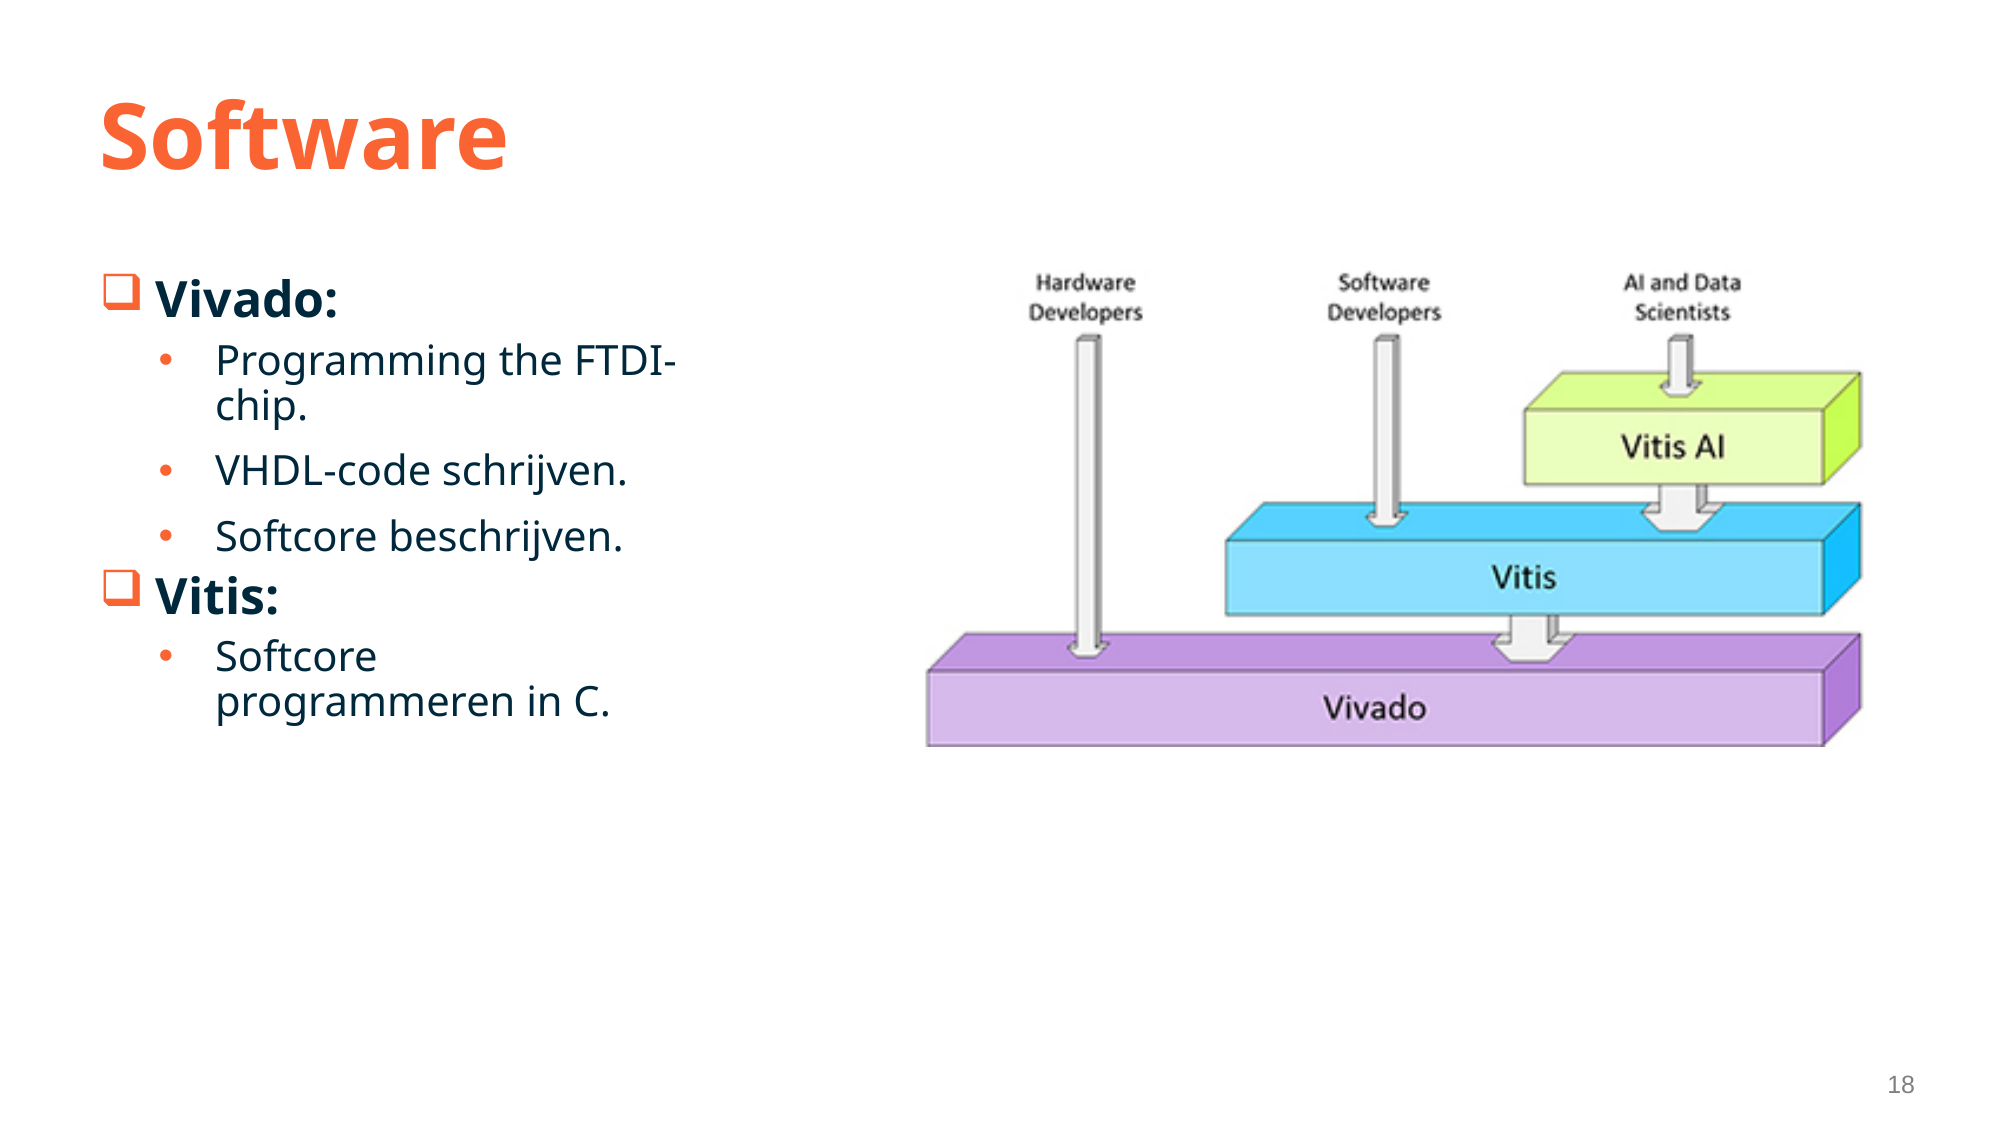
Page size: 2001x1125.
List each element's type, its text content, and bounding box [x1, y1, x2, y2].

slide_number 18 [1815, 1061, 1916, 1107]
picture [924, 267, 1866, 747]
title Software [84, 49, 1916, 233]
list Vivado: Programming the FTDI-chip. VHDL-code schrijven. Softcore beschrijven. Vitis: Softcore programmeren in C. [84, 267, 693, 1041]
